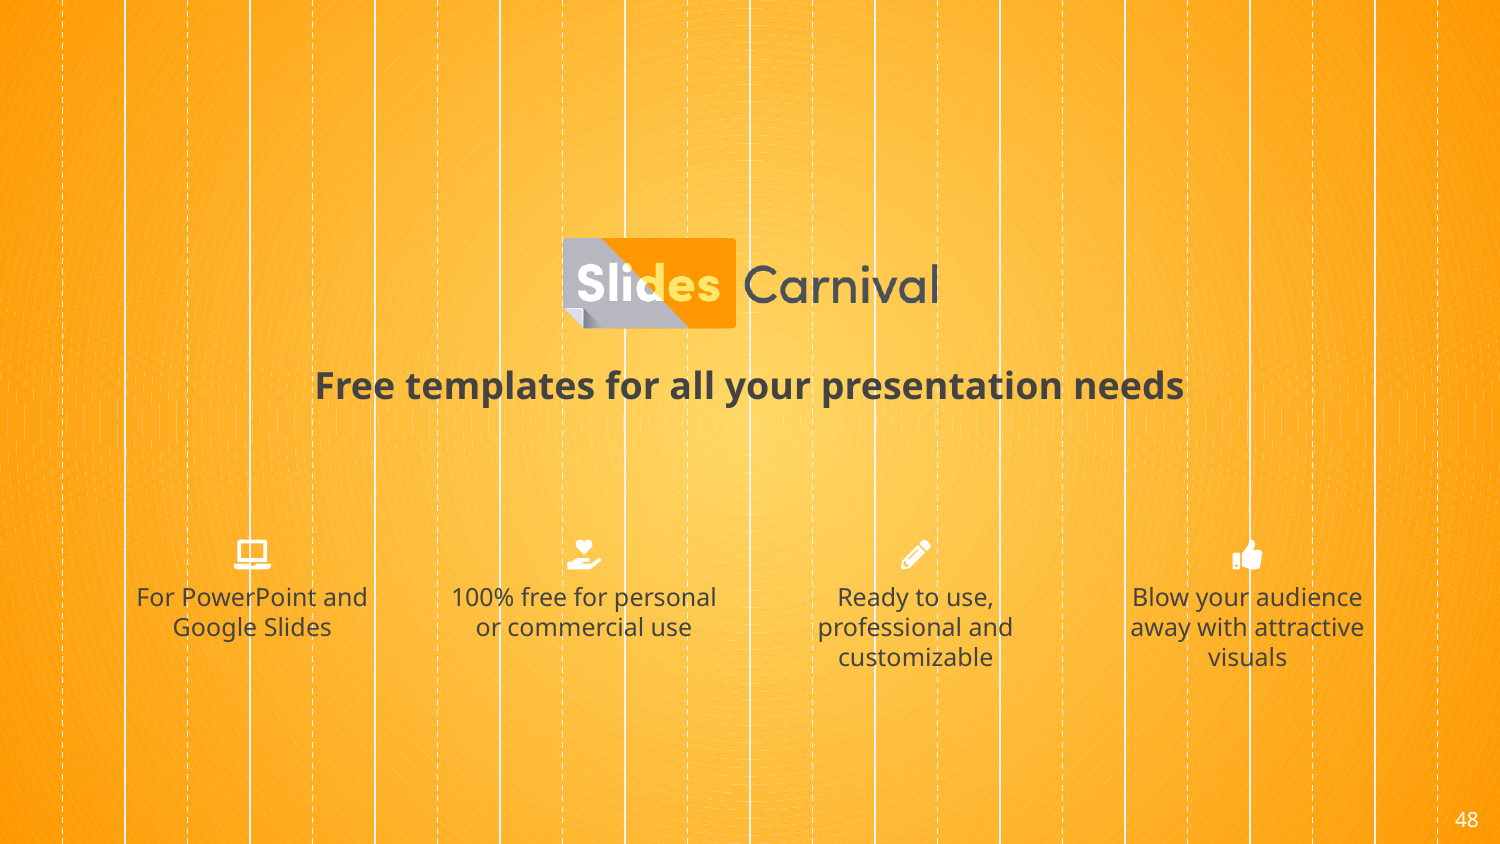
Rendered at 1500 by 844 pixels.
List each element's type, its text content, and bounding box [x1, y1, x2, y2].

picture [561, 237, 939, 329]
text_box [113, 539, 1387, 687]
slide_number ‹#› [1403, 791, 1494, 844]
text_box Free templates for all your presentation needs [181, 362, 1319, 407]
